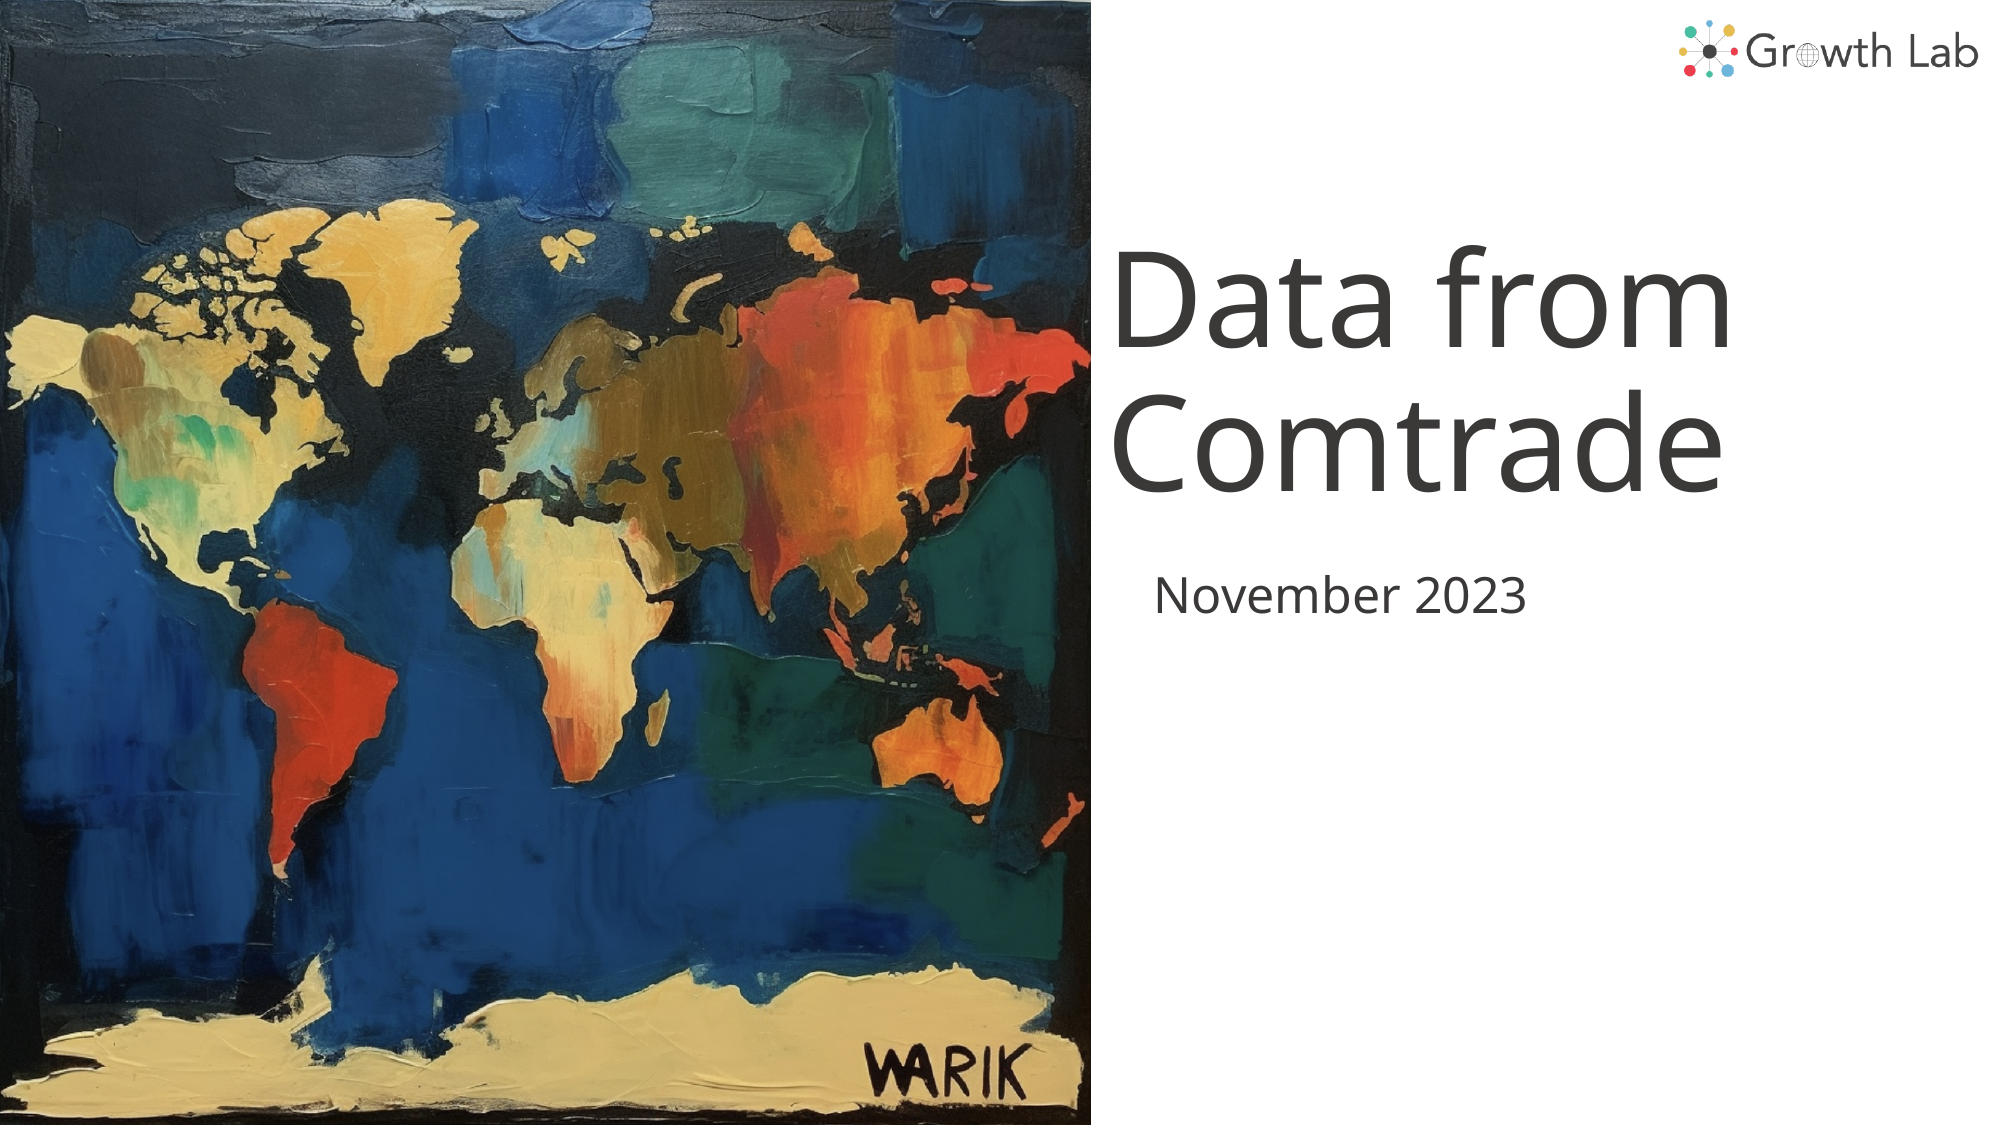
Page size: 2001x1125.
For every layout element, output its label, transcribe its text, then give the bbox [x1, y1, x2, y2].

picture [0, 0, 1092, 1125]
picture [1673, 18, 1985, 79]
title Data from Comtrade [1095, 177, 1943, 528]
subtitle November 2023 [1095, 562, 1592, 835]
